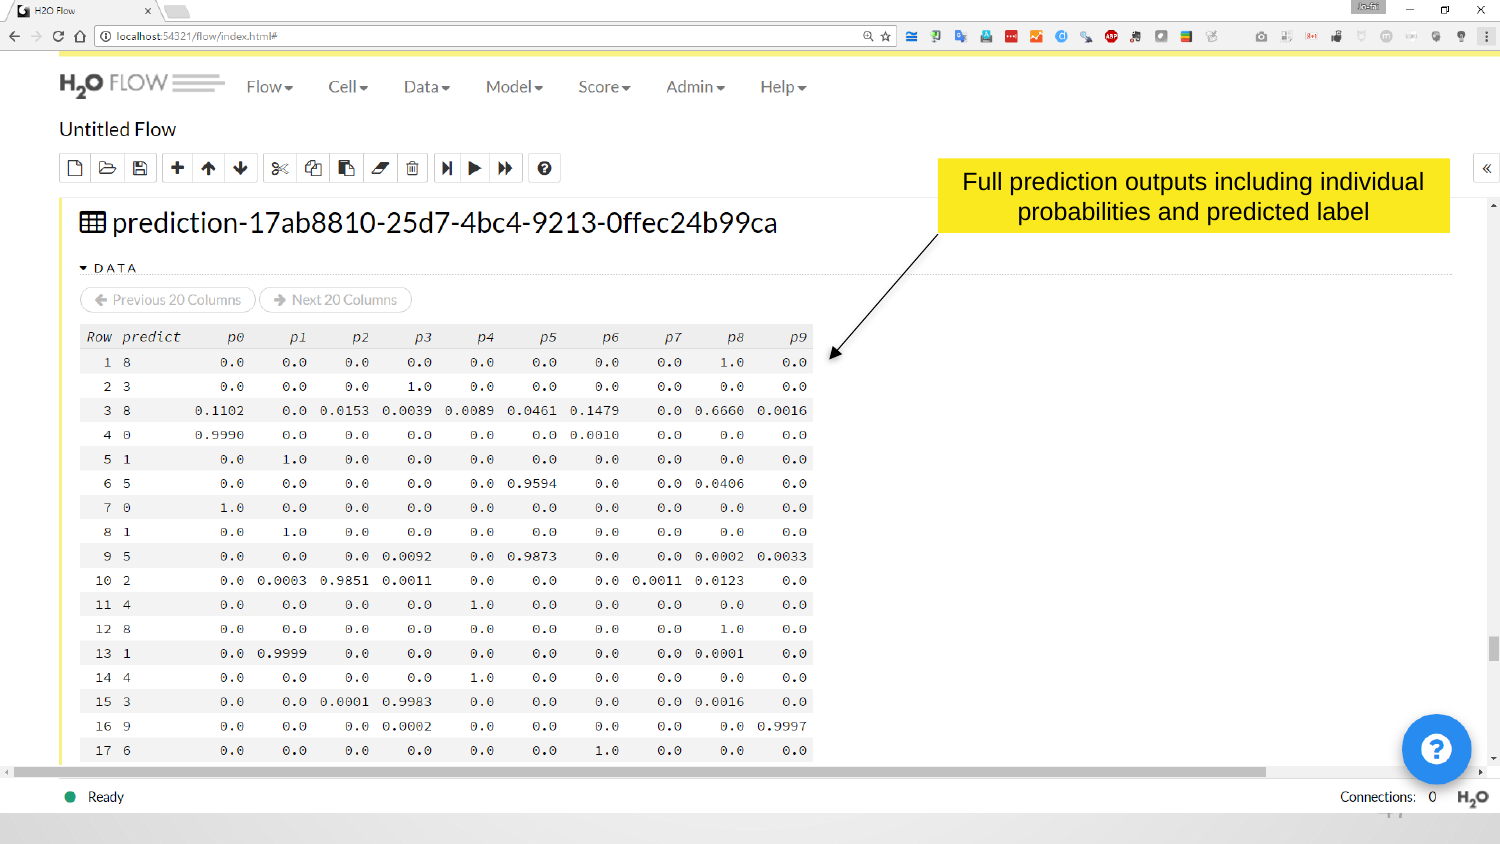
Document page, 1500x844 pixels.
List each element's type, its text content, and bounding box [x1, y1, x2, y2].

slide_number 47 [1074, 822, 1425, 827]
picture [0, 0, 1500, 813]
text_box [829, 233, 939, 360]
